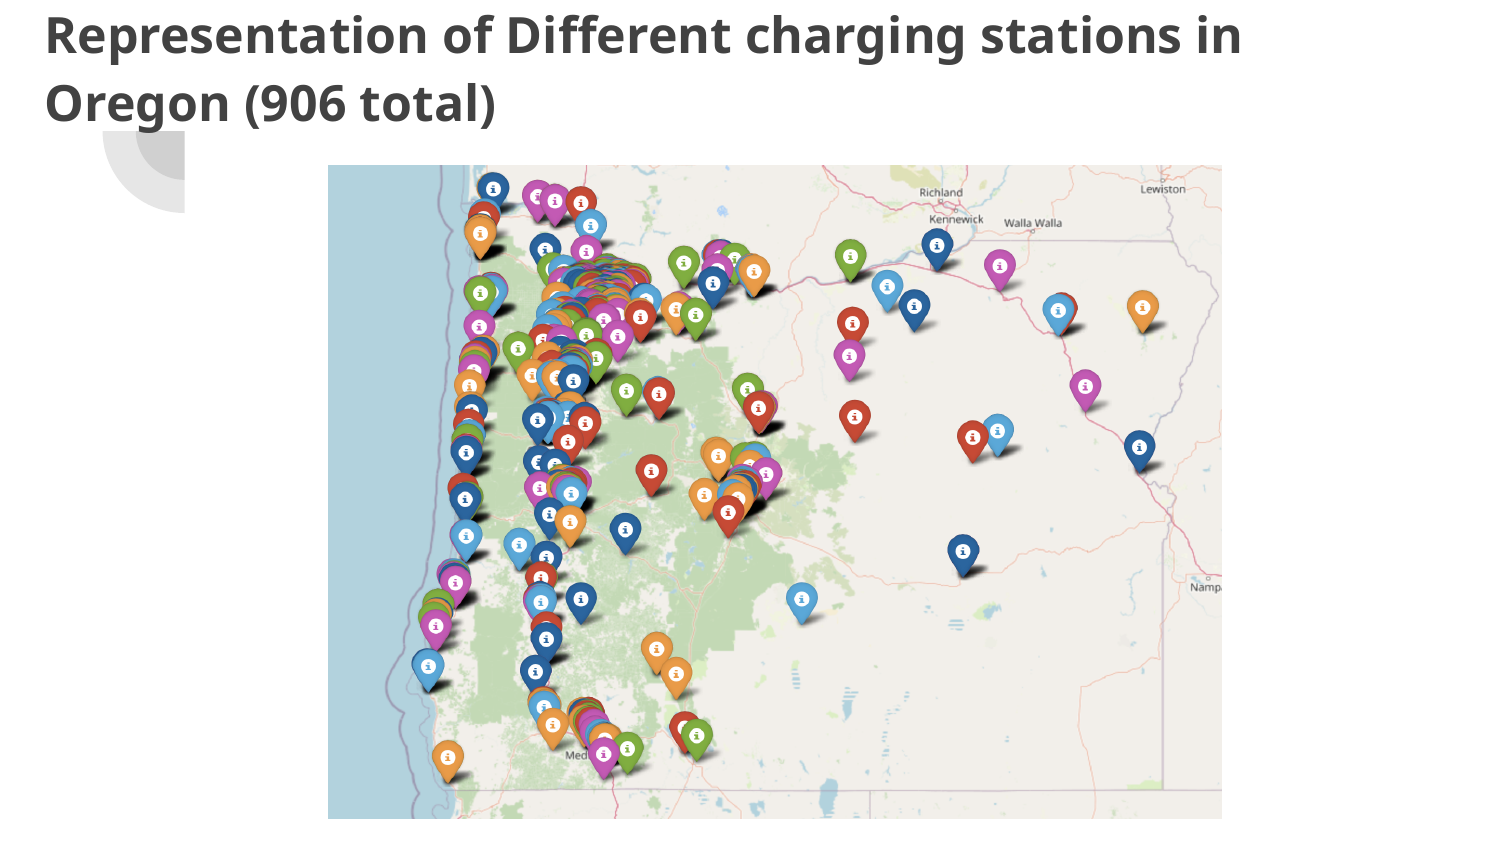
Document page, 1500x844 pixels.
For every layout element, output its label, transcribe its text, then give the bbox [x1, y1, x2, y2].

title Representation of Different charging stations in Oregon (906 total) [29, 0, 1428, 191]
picture [327, 165, 1222, 819]
